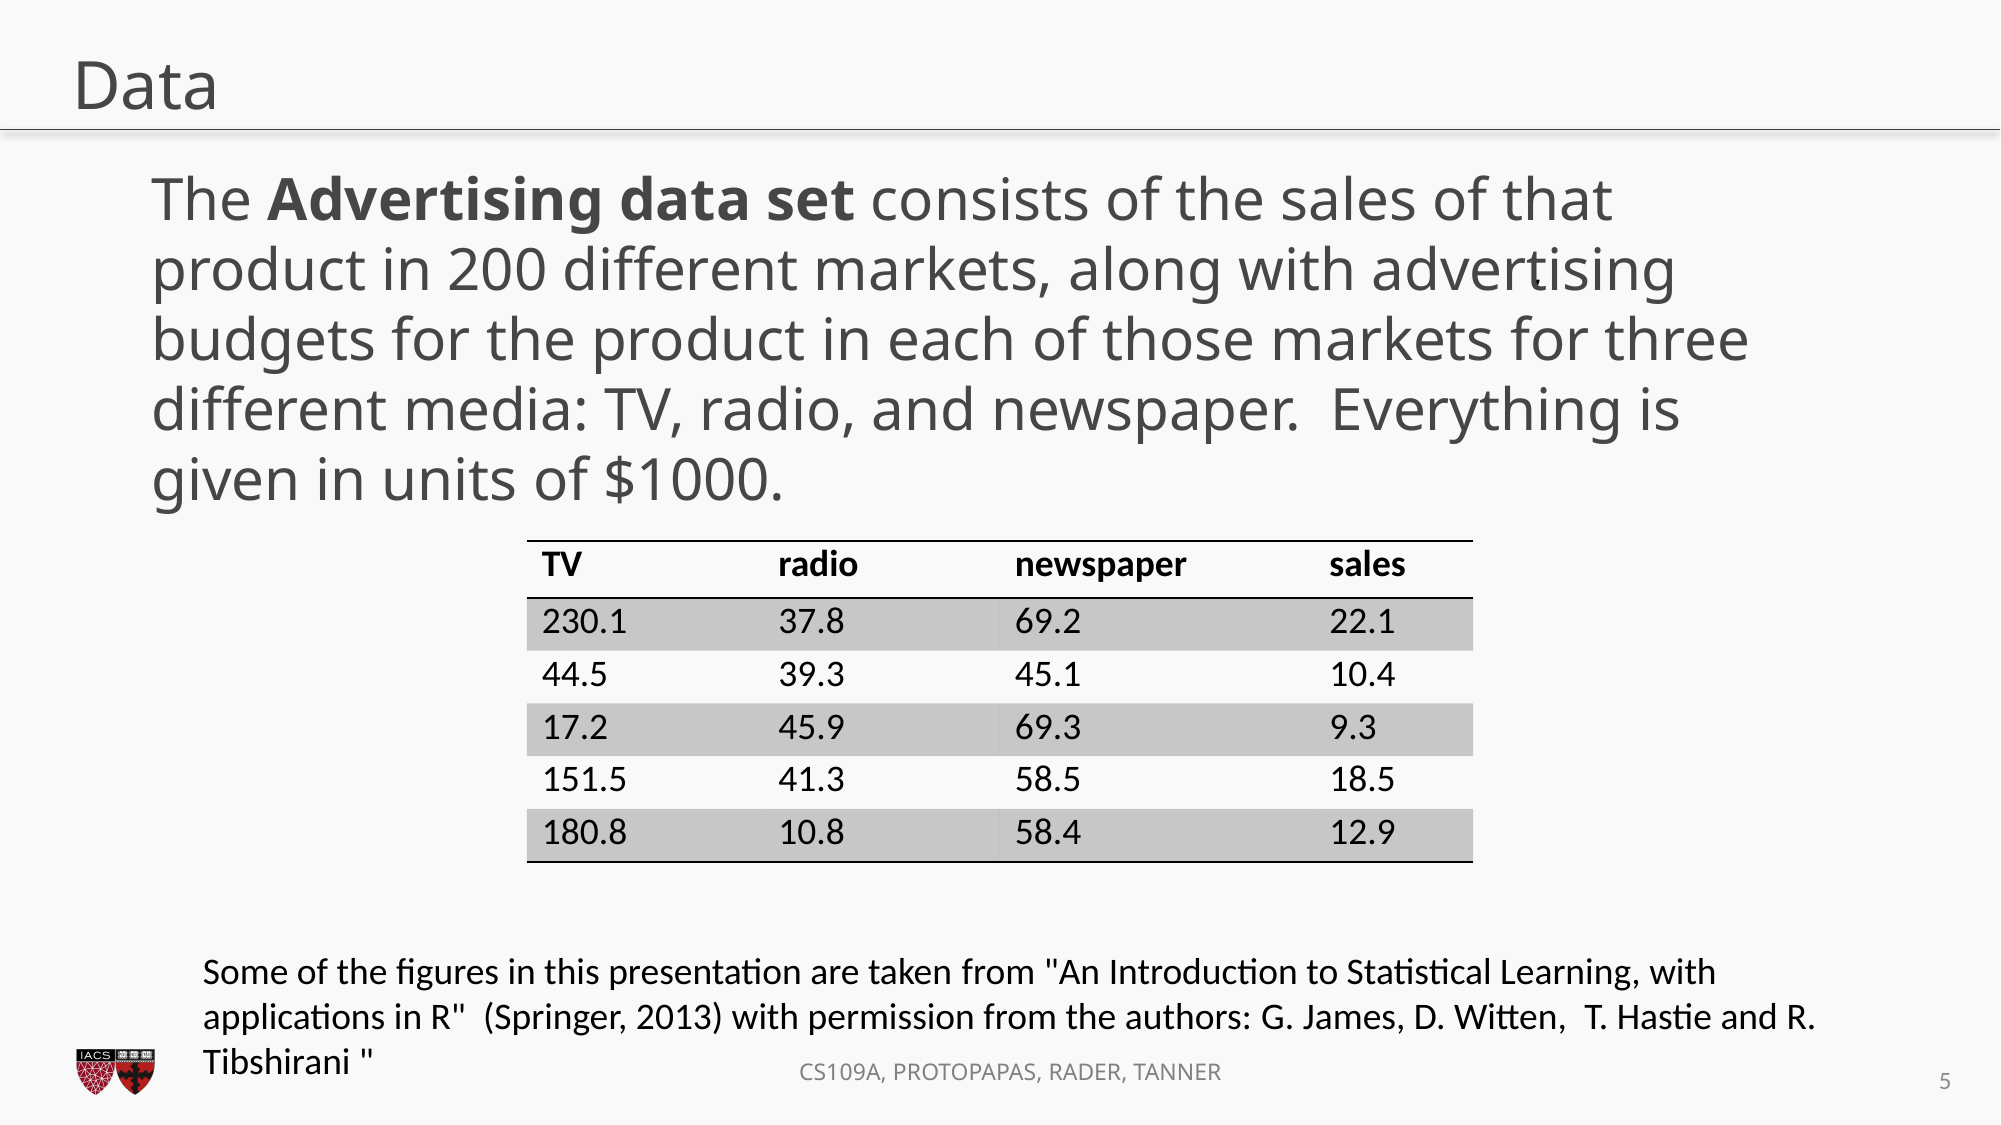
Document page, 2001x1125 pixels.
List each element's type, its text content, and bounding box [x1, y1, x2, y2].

table_cell 22.1 [1314, 599, 1473, 651]
text_box The Advertising data set consists of the sales of that product in 200 different markets, along with advertising budgets for the product in each of those markets for three different media: TV, radio, and newspaper. Everything is given in units of $1000. [136, 155, 1831, 502]
table_cell 151.5 [527, 756, 763, 809]
table_cell 58.5 [1000, 756, 1314, 809]
table_cell 39.3 [763, 651, 1000, 703]
table_cell 12.9 [1314, 809, 1473, 861]
title Data [57, 35, 1943, 162]
table_cell 45.9 [763, 703, 1000, 756]
table_cell 10.4 [1314, 651, 1473, 703]
table_header newspaper [1000, 542, 1314, 597]
table_cell 37.8 [763, 599, 1000, 651]
table_cell 18.5 [1314, 756, 1473, 809]
table_cell 58.4 [1000, 809, 1314, 861]
table_header sales [1314, 542, 1473, 597]
table_header TV [527, 542, 763, 597]
text_box Some of the figures in this presentation are taken from "An Introduction to Statistical Learning, with applications in R" (Springer, 2013) with permission from the authors: G. James, D. Witten, T. Hastie and R. Tibshirani " [188, 940, 1908, 1125]
table_cell 69.3 [1000, 703, 1314, 756]
table_cell 69.2 [1000, 599, 1314, 651]
picture [75, 1049, 155, 1095]
table_cell 45.1 [1000, 651, 1314, 703]
table_header radio [763, 542, 1000, 597]
table_cell 41.3 [763, 756, 1000, 809]
table_cell 17.2 [527, 703, 763, 756]
table_cell 10.8 [763, 809, 1000, 861]
table_cell 9.3 [1314, 703, 1473, 756]
table_cell 44.5 [527, 651, 763, 703]
table_cell 230.1 [527, 599, 763, 651]
table_cell 180.8 [527, 809, 763, 861]
slide_number 4 [1908, 1050, 1967, 1110]
